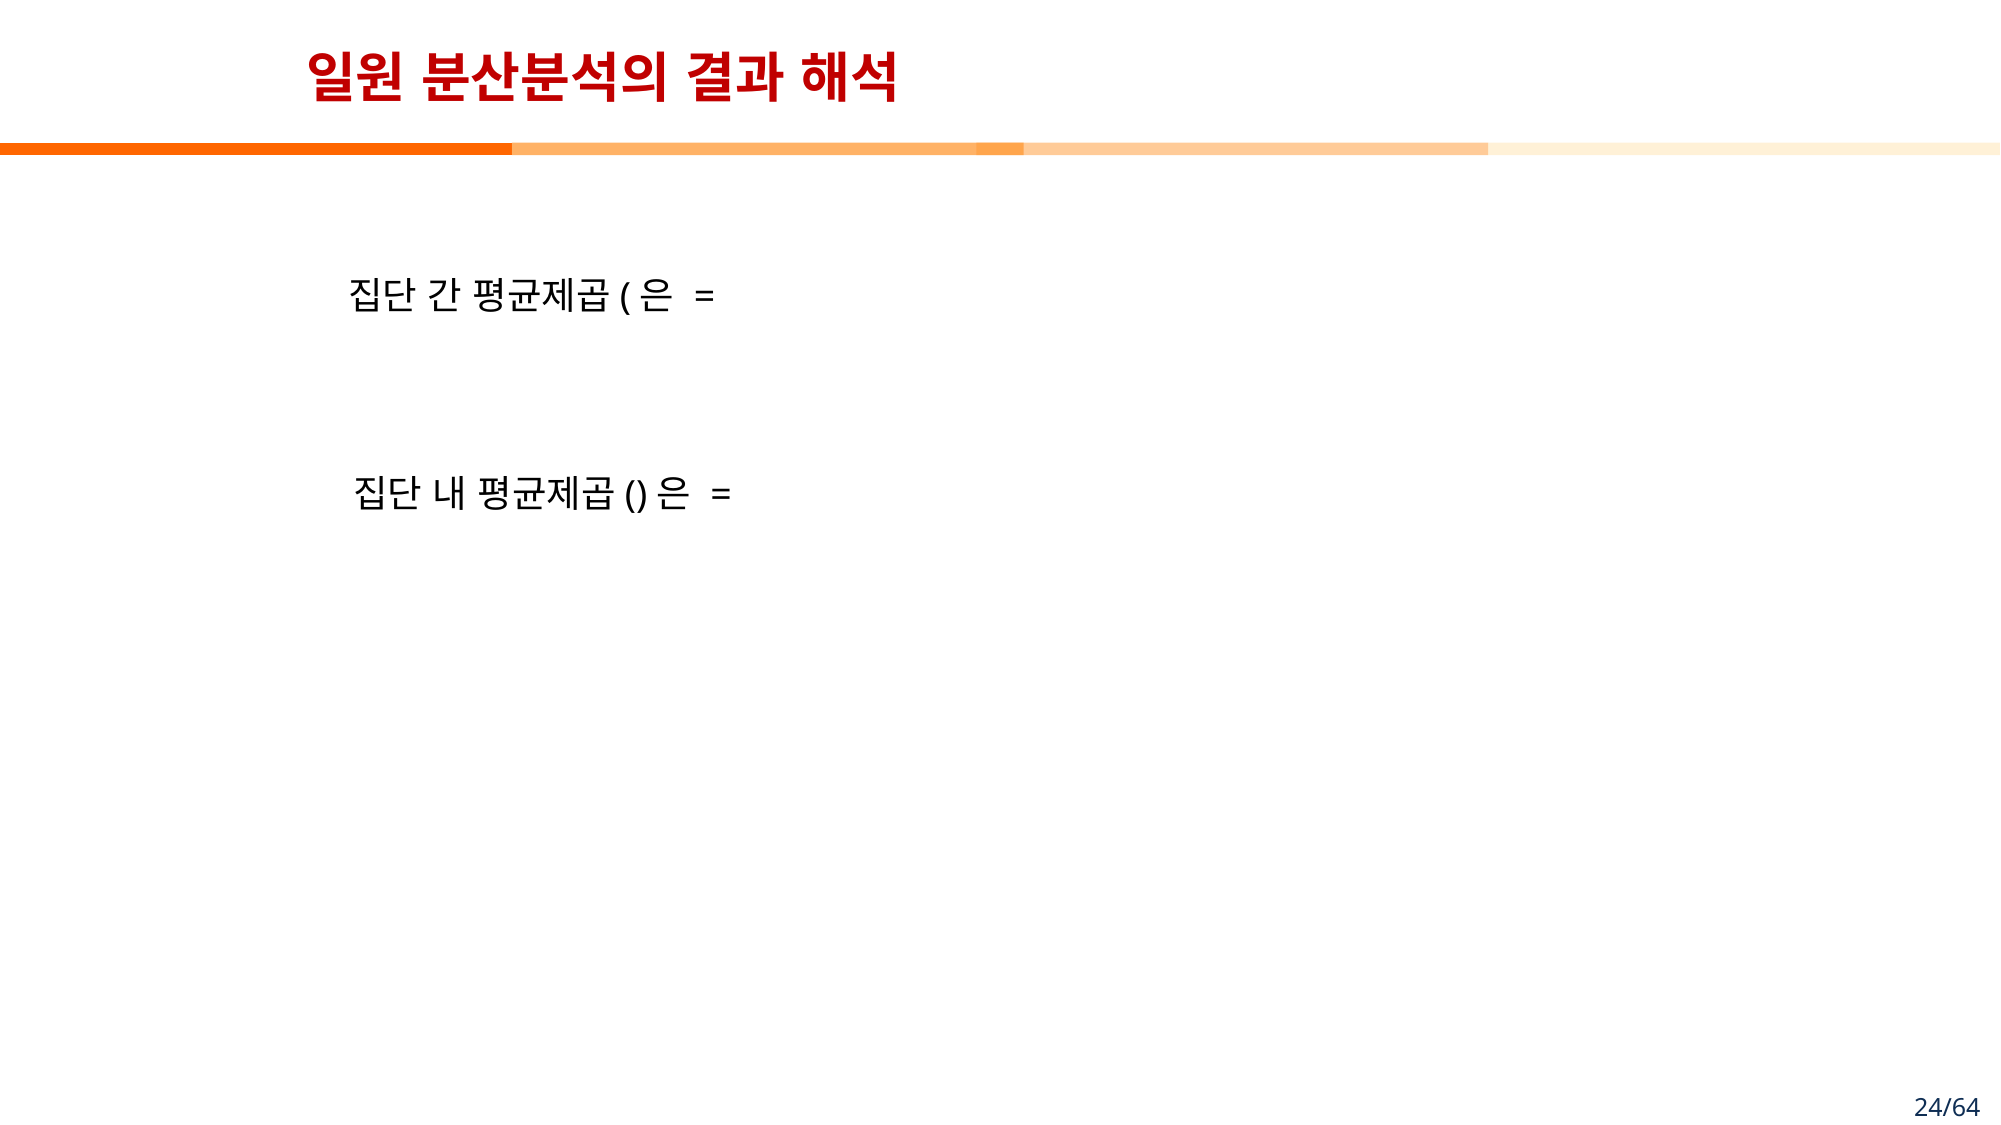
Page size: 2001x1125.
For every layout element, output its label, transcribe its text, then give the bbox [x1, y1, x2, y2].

title 일원 분산분석의 결과 해석 [291, 31, 1532, 122]
